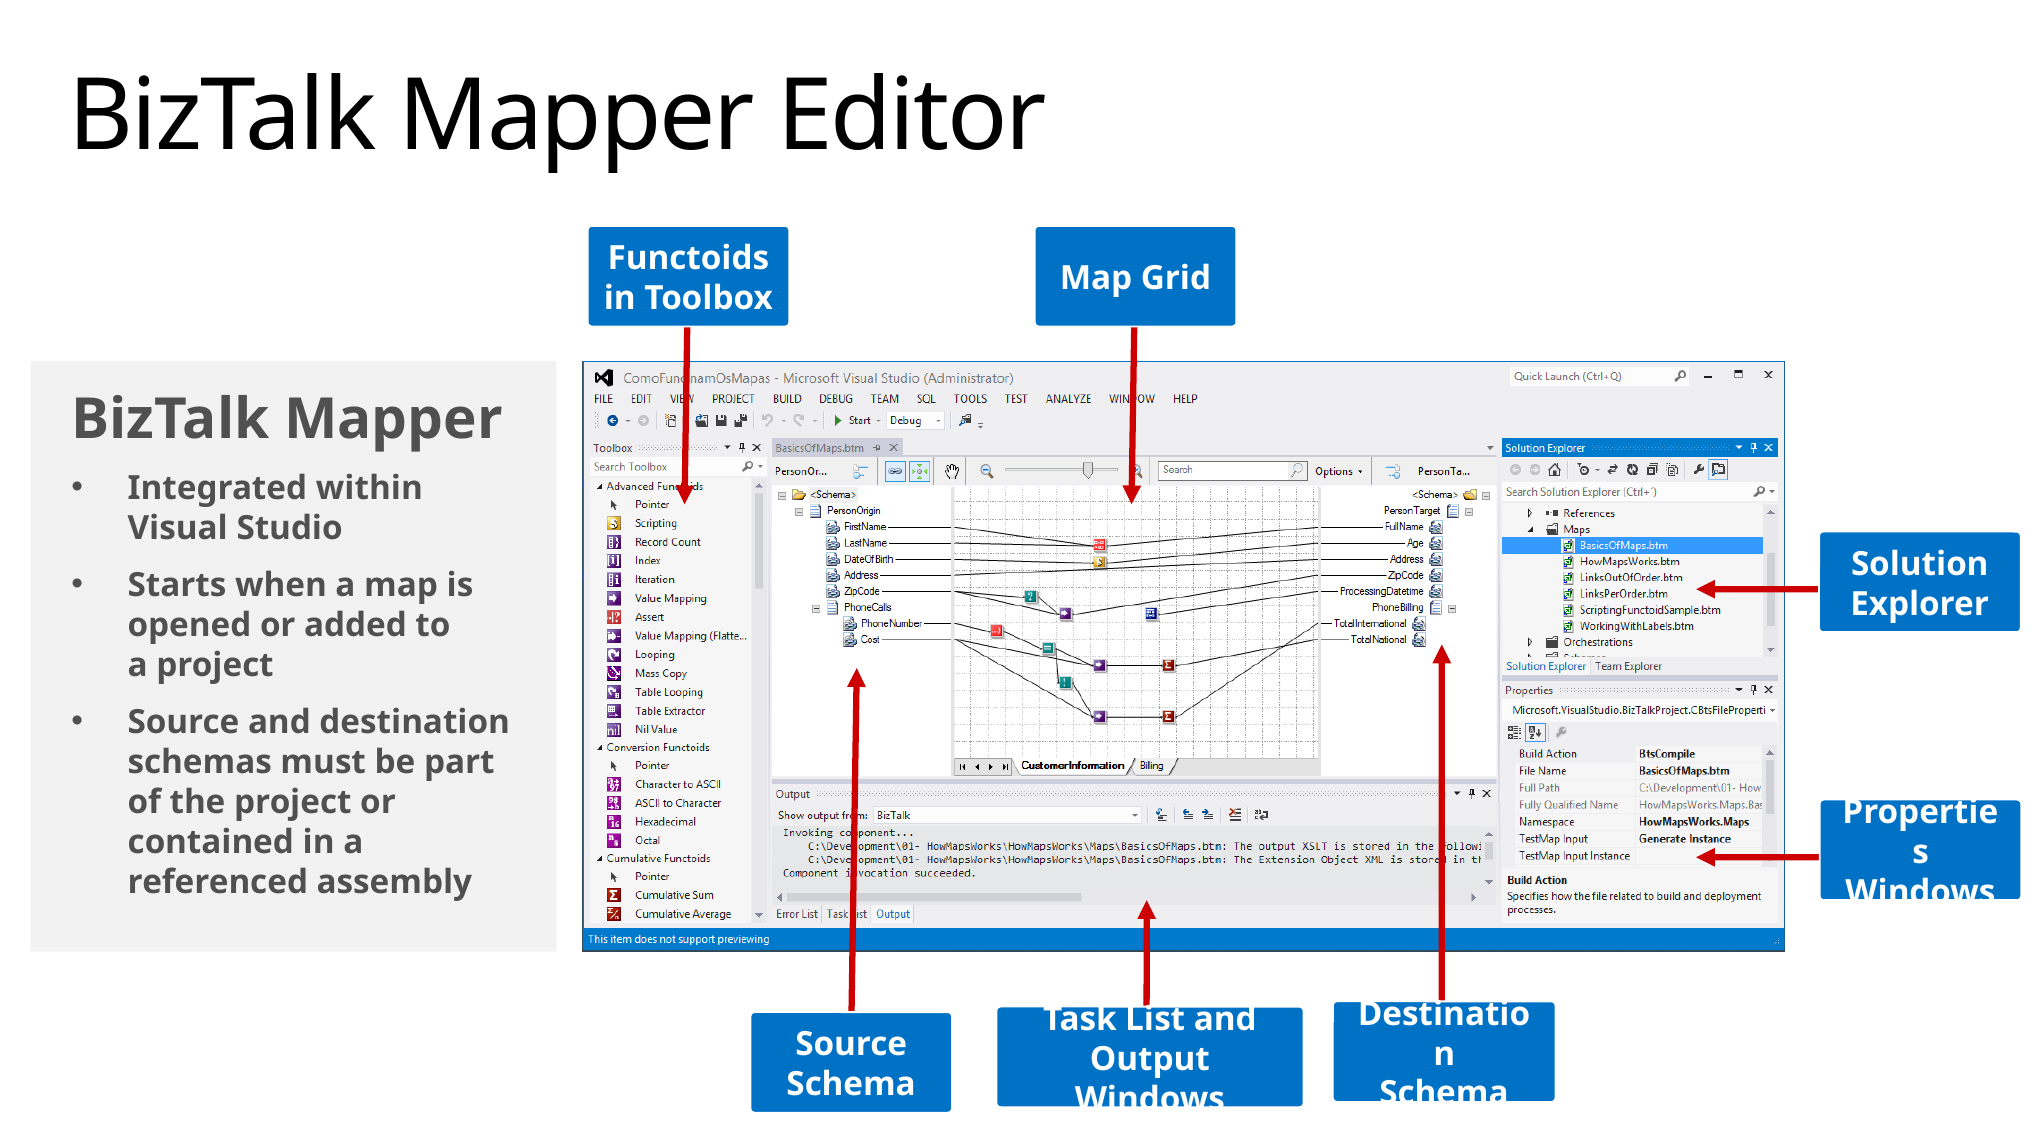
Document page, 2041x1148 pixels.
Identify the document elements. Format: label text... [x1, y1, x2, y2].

text_box BizTalk Mapper Integrated within Visual Studio Starts when a map is opened or added to a project Source and destination schemas must be part of the project or contained in a referenced assembly [30, 360, 557, 952]
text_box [1034, 225, 1237, 505]
picture [582, 360, 1785, 952]
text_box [1695, 531, 2021, 633]
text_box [1695, 799, 2022, 901]
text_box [996, 899, 1304, 1108]
title BizTalk Mapper Editor [45, 48, 1964, 243]
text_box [750, 667, 953, 1113]
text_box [1332, 644, 1556, 1103]
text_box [587, 225, 790, 505]
